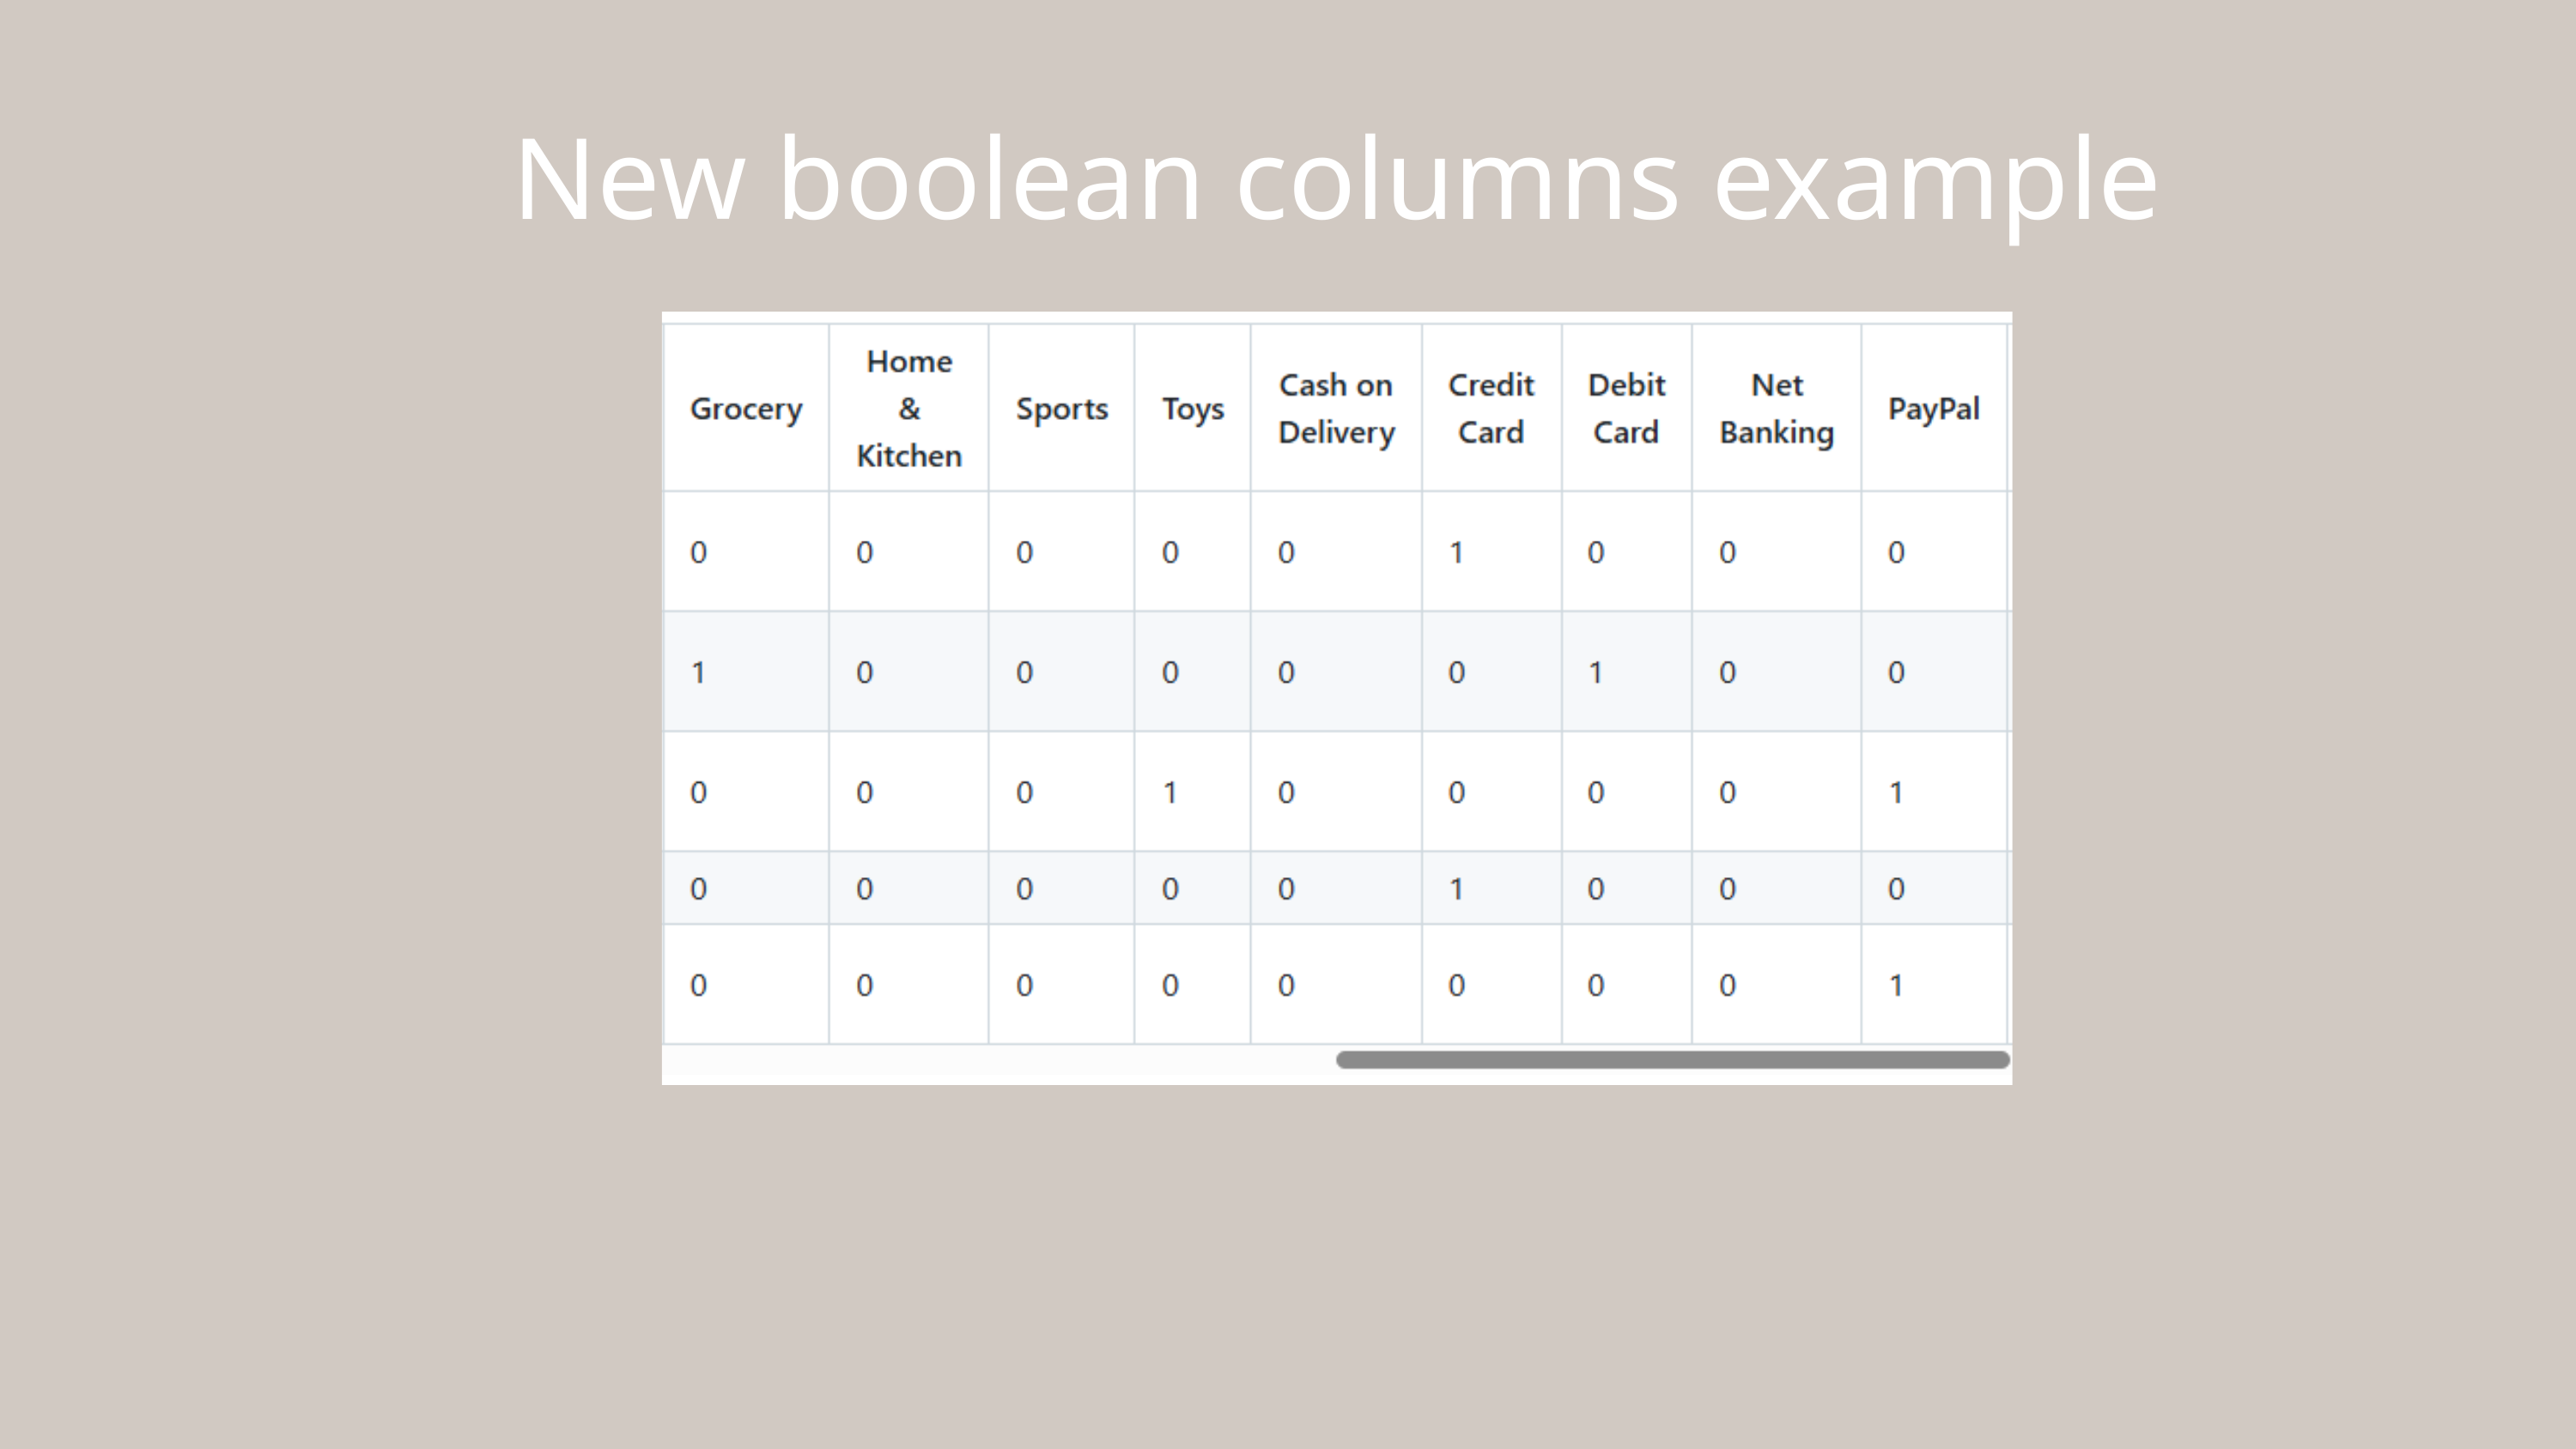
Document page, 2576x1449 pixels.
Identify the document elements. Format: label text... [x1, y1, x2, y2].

text_box New boolean columns example [433, 107, 2241, 243]
text_box [661, 312, 2013, 1086]
